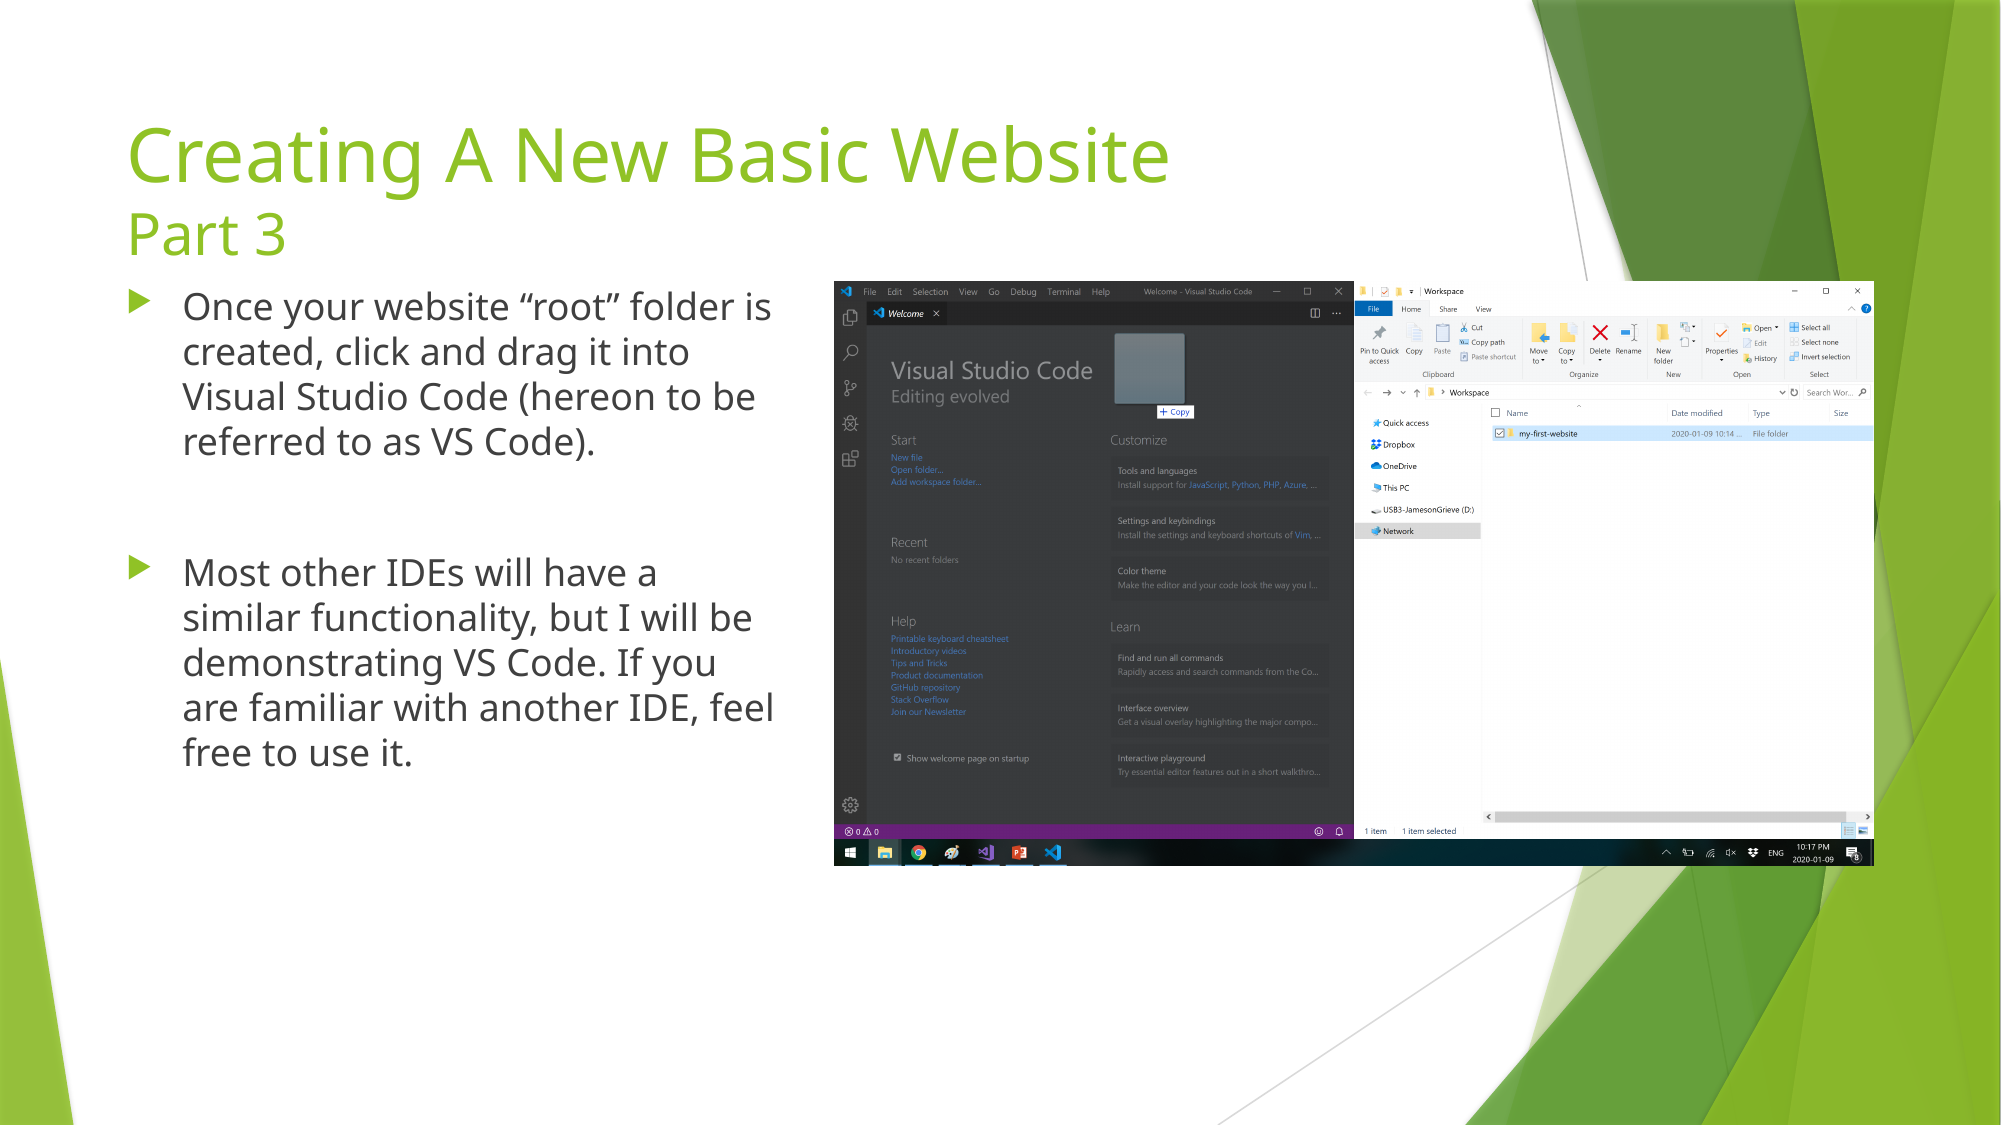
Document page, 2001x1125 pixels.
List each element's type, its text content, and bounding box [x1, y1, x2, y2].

list Once your website “root” folder is created, click and drag it into Visual Studio Code (hereon to be referred to as VS Code). Most other IDEs will have a similar functionality, but I will be demonstrating VS Code. If you are familiar with another IDE, feel free to use it. [111, 275, 798, 992]
title Creating A New Basic Website Part 3 [111, 99, 1522, 317]
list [834, 280, 1875, 867]
